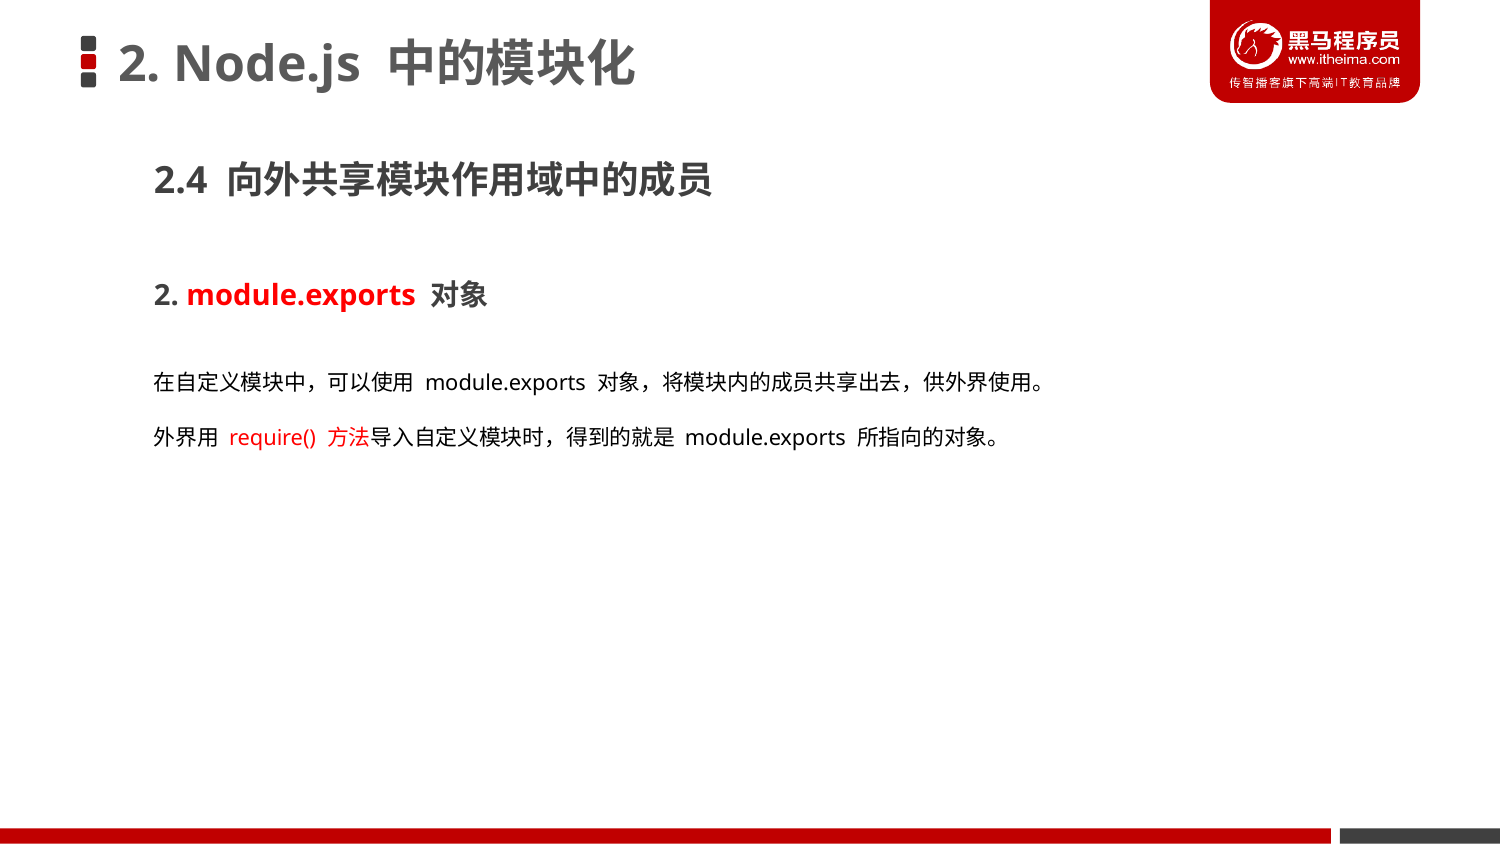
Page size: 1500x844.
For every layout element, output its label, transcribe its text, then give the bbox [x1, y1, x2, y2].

picture [1211, 11, 1419, 97]
list 2.4 向外共享模块作用域中的成员 [139, 153, 1209, 243]
text_box 2. module.exports 对象 [139, 273, 1204, 320]
list 在自定义模块中，可以使用 module.exports 对象，将模块内的成员共享出去，供外界使用。 外界用 require() 方法导入自定义模块时，得到的就是 module.exports 所指向的对象。 [139, 348, 1311, 464]
title 2. Node.js 中的模块化 [103, 0, 1209, 130]
